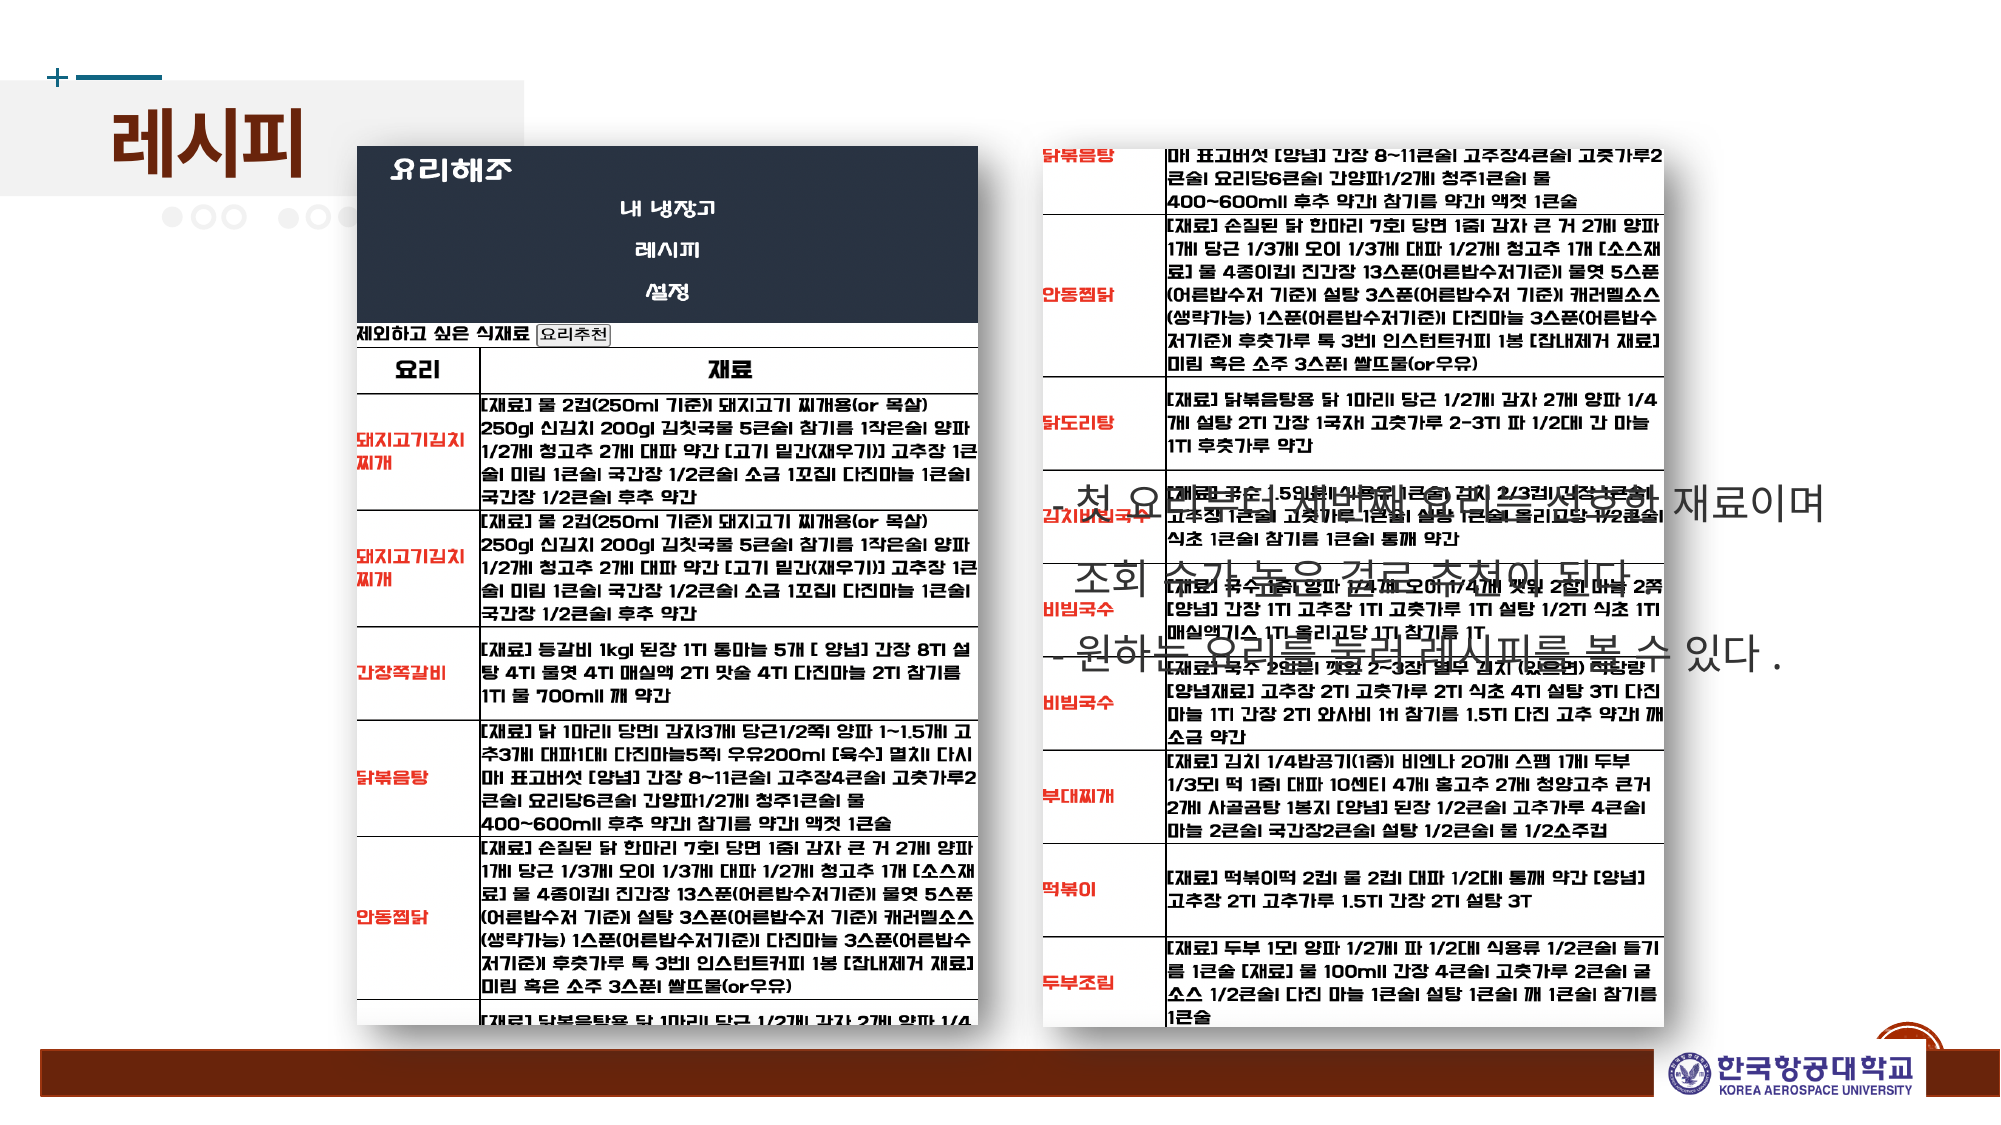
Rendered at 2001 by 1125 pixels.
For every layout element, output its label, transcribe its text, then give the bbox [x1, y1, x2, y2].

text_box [0, 71, 584, 228]
picture [1043, 149, 1664, 1027]
picture [357, 146, 978, 1025]
text_box -첫 요리부터 세번째 요리는 선호한 재료이며 조회 수가 높은 걸로 추천이 된다. -원하는 요리를 눌러 레시피를 볼 수 있다. [1036, 445, 1042, 686]
slide_number 12 [1855, 1028, 1961, 1038]
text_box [41, 1039, 2000, 1108]
text_box -첫 요리부터 세번째 요리는 선호한 재료이며 조회 수가 높은 걸로 추천이 된다. -원하는 요리를 눌러 레시피를 볼 수 있다. [1665, 445, 2000, 686]
